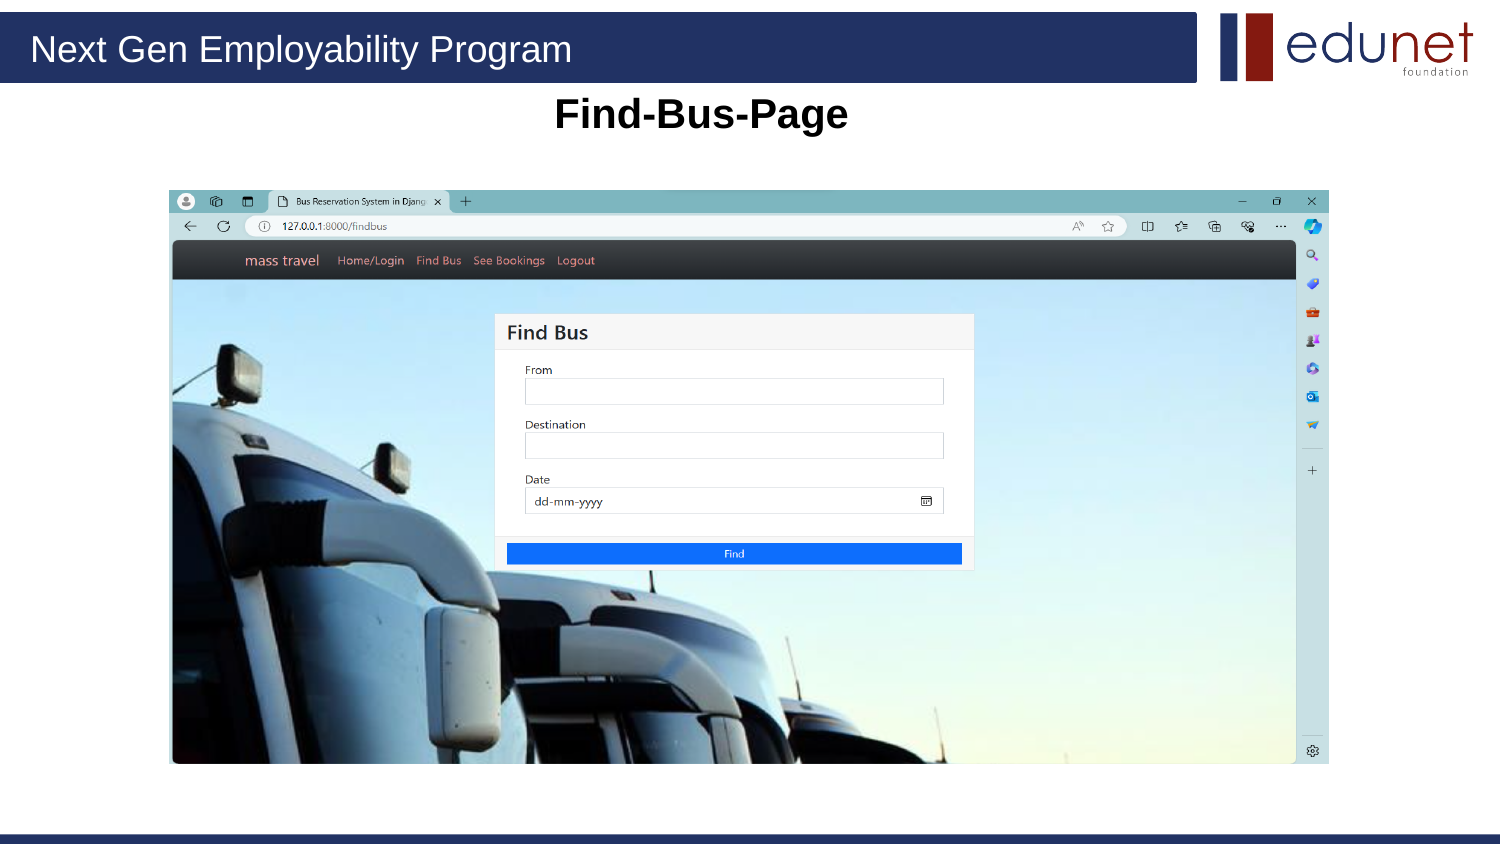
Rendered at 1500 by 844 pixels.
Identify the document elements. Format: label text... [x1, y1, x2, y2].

picture [169, 190, 1330, 765]
text_box Find-Bus-Page [326, 79, 1077, 145]
picture [1279, 14, 1482, 83]
